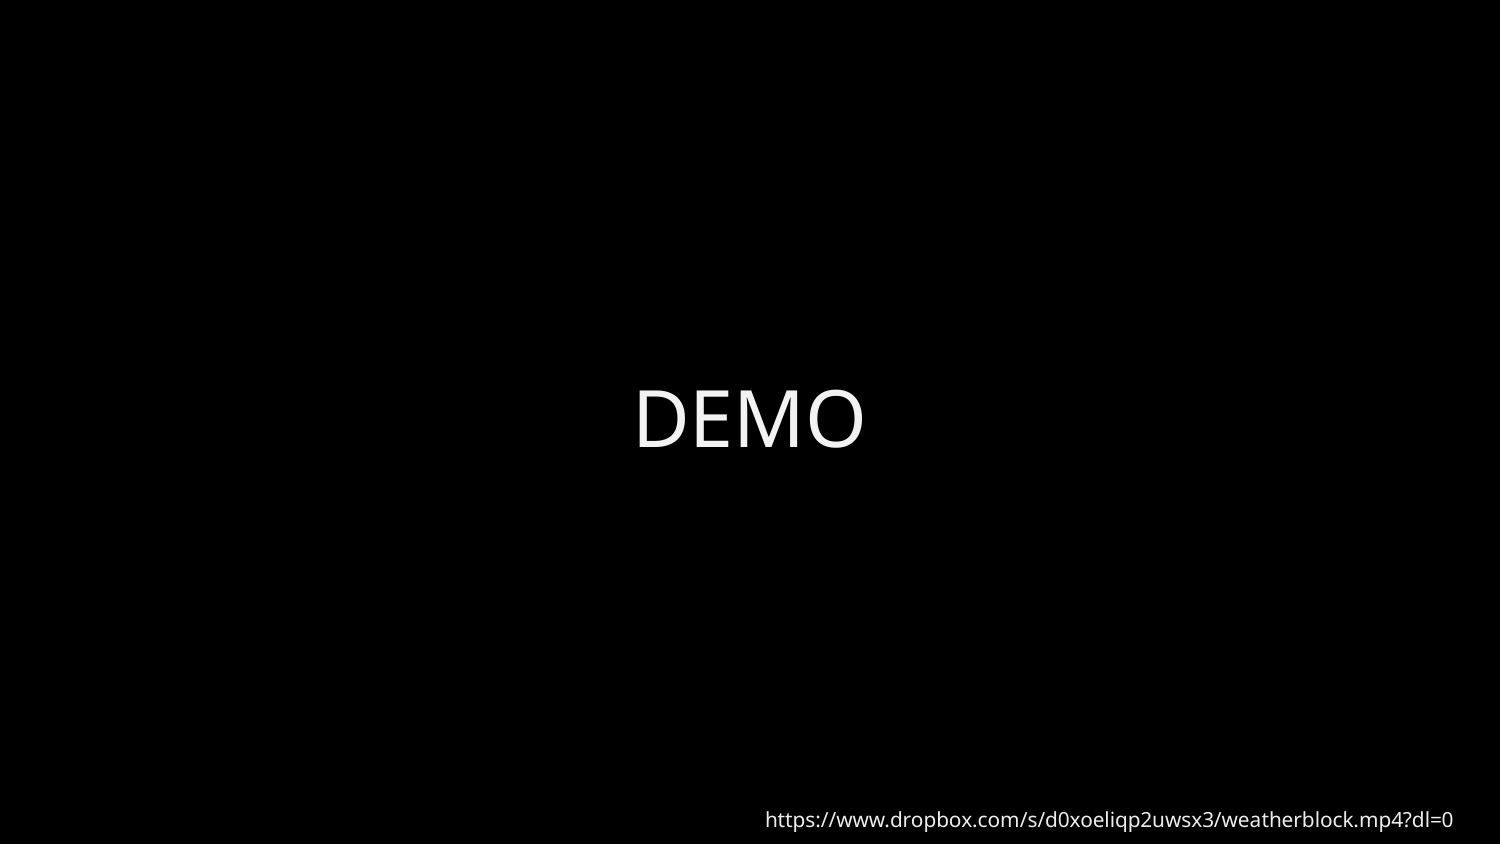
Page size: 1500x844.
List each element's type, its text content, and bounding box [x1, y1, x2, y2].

text_box https://www.dropbox.com/s/d0xoeliqp2uwsx3/weatherblock.mp4?dl=0 [750, 791, 1497, 844]
title DEMO [0, 377, 1500, 467]
